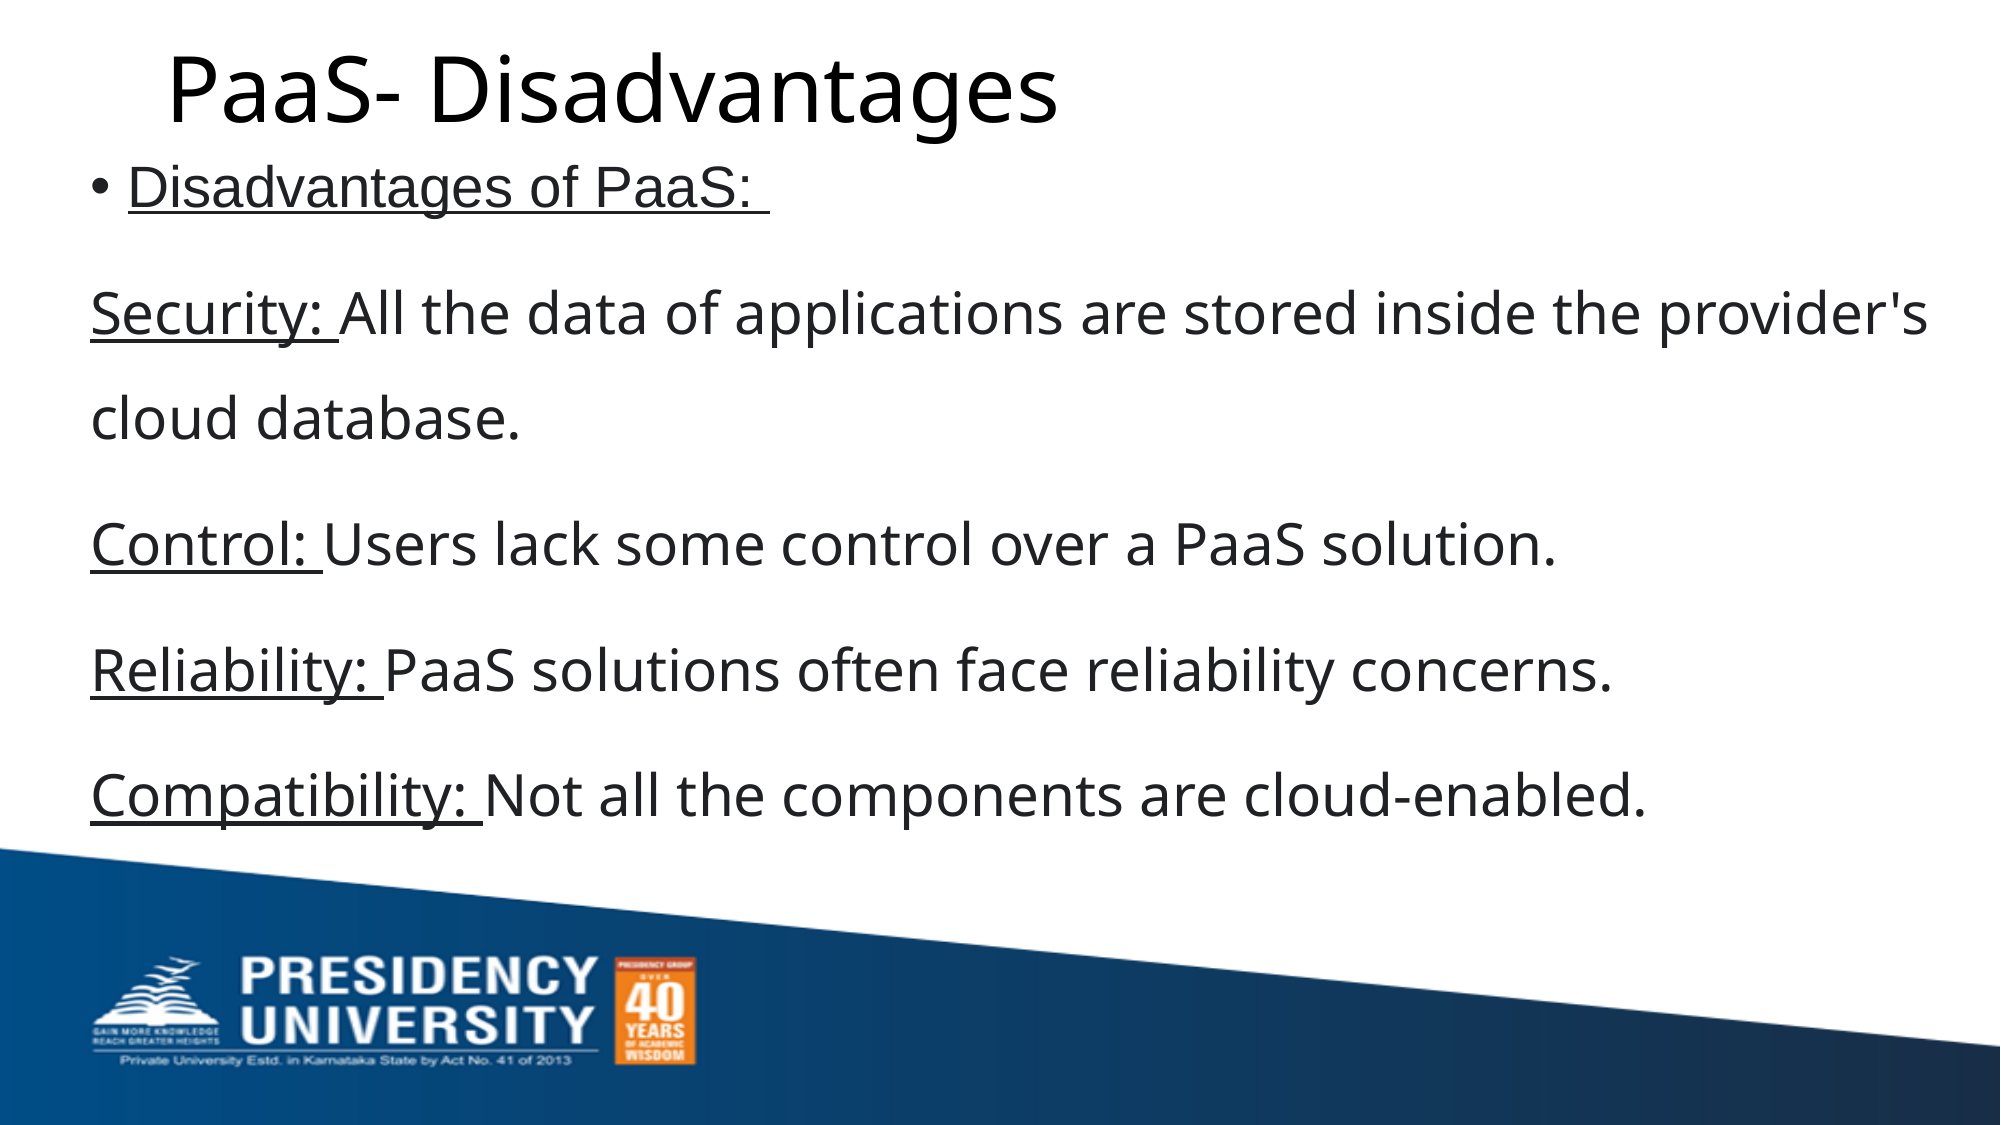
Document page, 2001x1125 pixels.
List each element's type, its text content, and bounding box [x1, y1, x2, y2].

list Disadvantages of PaaS: Security: All the data of applications are stored inside the provider's cloud database. Control: Users lack some control over a PaaS solution. Reliability: PaaS solutions often face reliability concerns. Compatibility: Not all the components are cloud-enabled. [75, 149, 1950, 819]
title PaaS- Disadvantages [150, 62, 1388, 124]
picture [0, 845, 2000, 1125]
